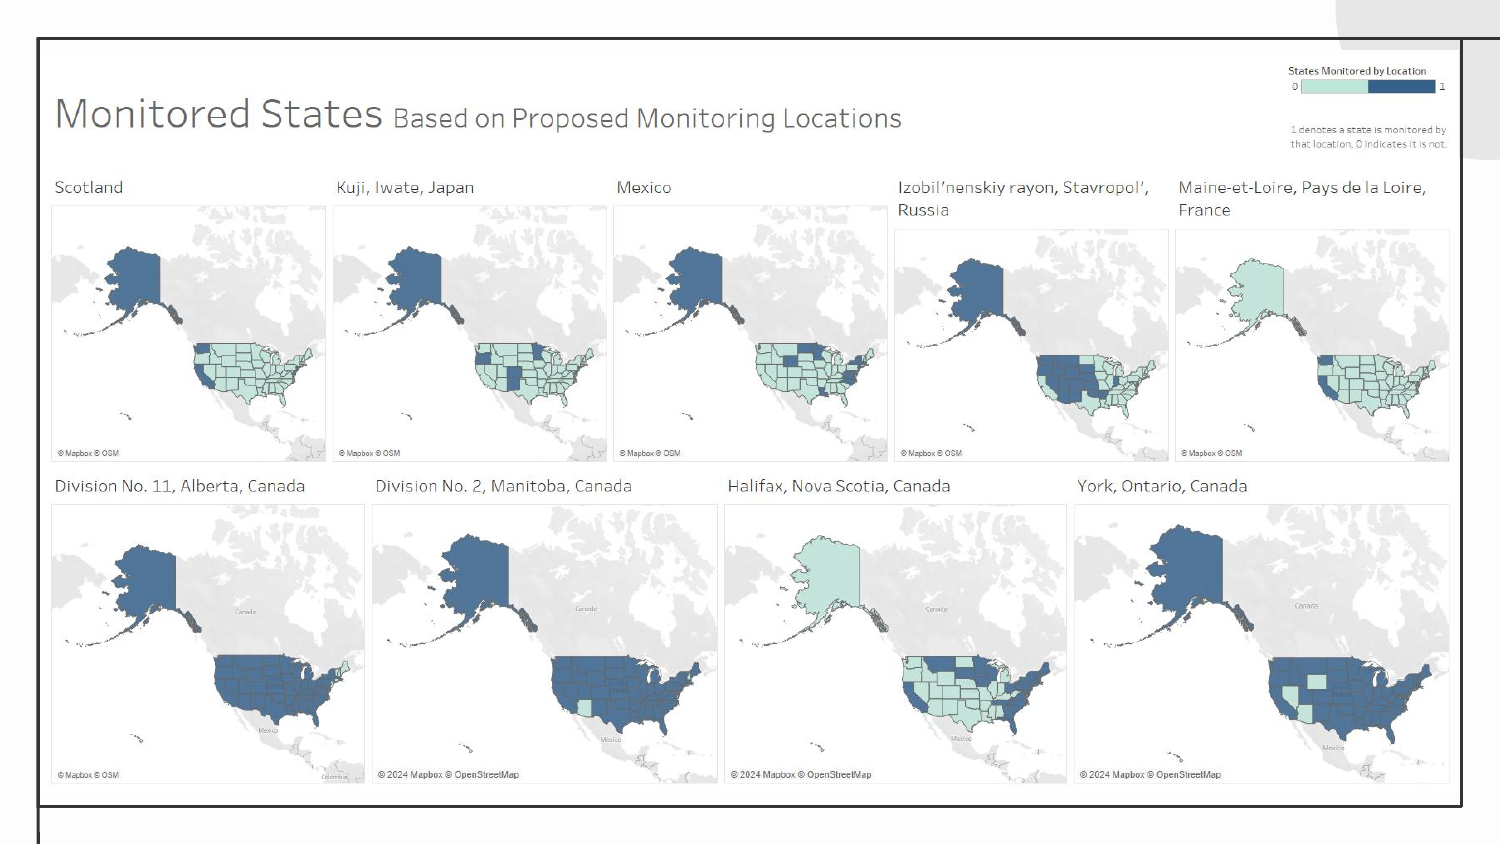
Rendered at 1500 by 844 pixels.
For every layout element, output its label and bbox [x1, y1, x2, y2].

picture [41, 50, 1459, 794]
